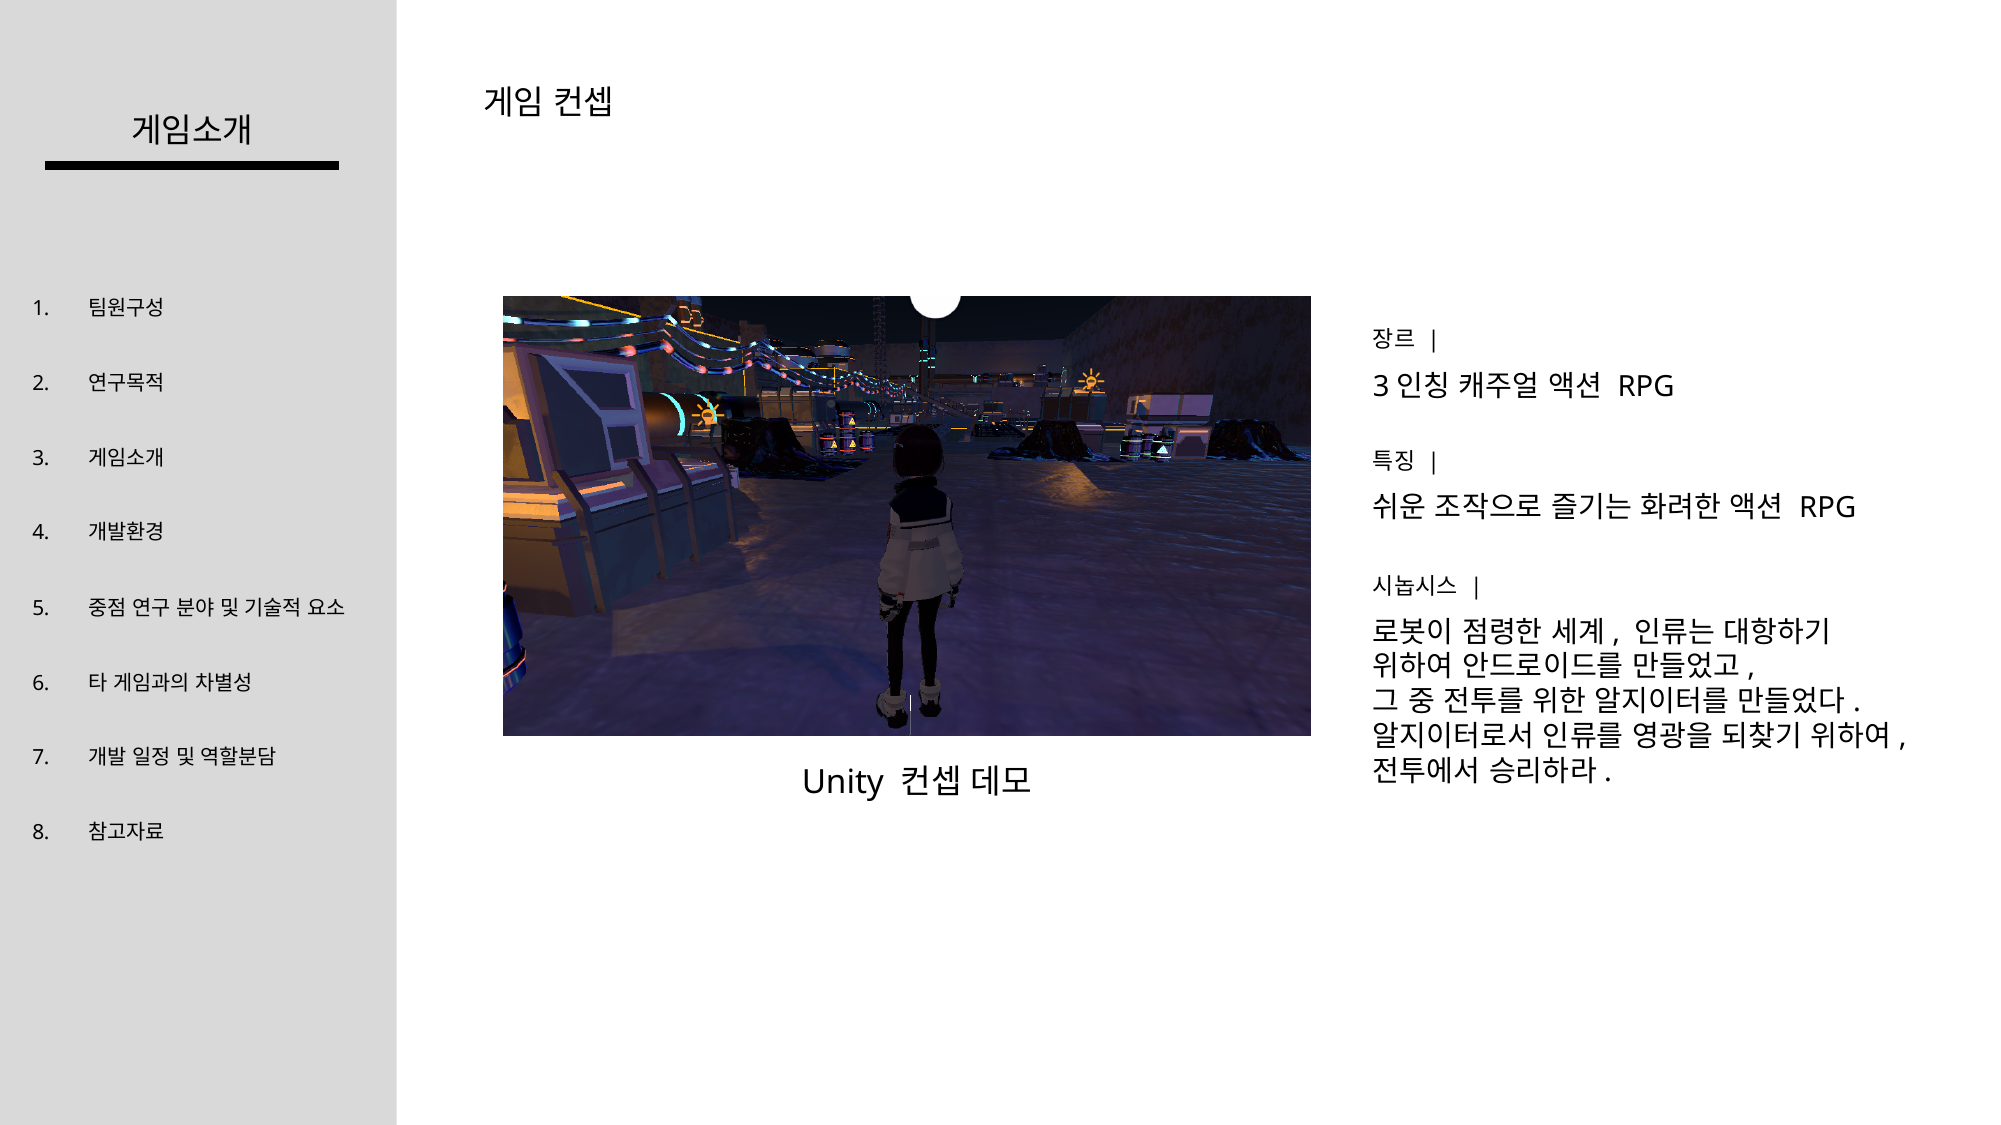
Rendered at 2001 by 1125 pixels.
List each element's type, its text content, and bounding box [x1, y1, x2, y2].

text_box 로봇이 점령한 세계, 인류는 대항하기 위하여 안드로이드를 만들었고, 그 중 전투를 위한 알지이터를 만들었다. 알지이터로서 인류를 영광을 되찾기 위하여, 전투에서 승리하라. [1358, 605, 1933, 795]
text_box 시놉시스 | [1358, 563, 1902, 606]
text_box Unity 컨셉 데모 [552, 752, 1281, 807]
text_box 게임 컨셉 [468, 74, 830, 129]
text_box [0, 0, 398, 1125]
picture [503, 296, 1311, 736]
text_box 장르 | [1358, 317, 1902, 360]
text_box 팀원구성 연구목적 게임소개 개발환경 중점 연구 분야 및 기술적 요소 타 게임과의 차별성 개발 일정 및 역할분담 참고자료 [17, 237, 379, 852]
text_box 쉬운 조작으로 즐기는 화려한 액션 RPG [1358, 482, 1902, 531]
text_box 3인칭 캐주얼 액션 RPG [1358, 360, 1902, 410]
text_box 특징 | [1358, 439, 1902, 482]
text_box 게임소개 [11, 102, 373, 157]
